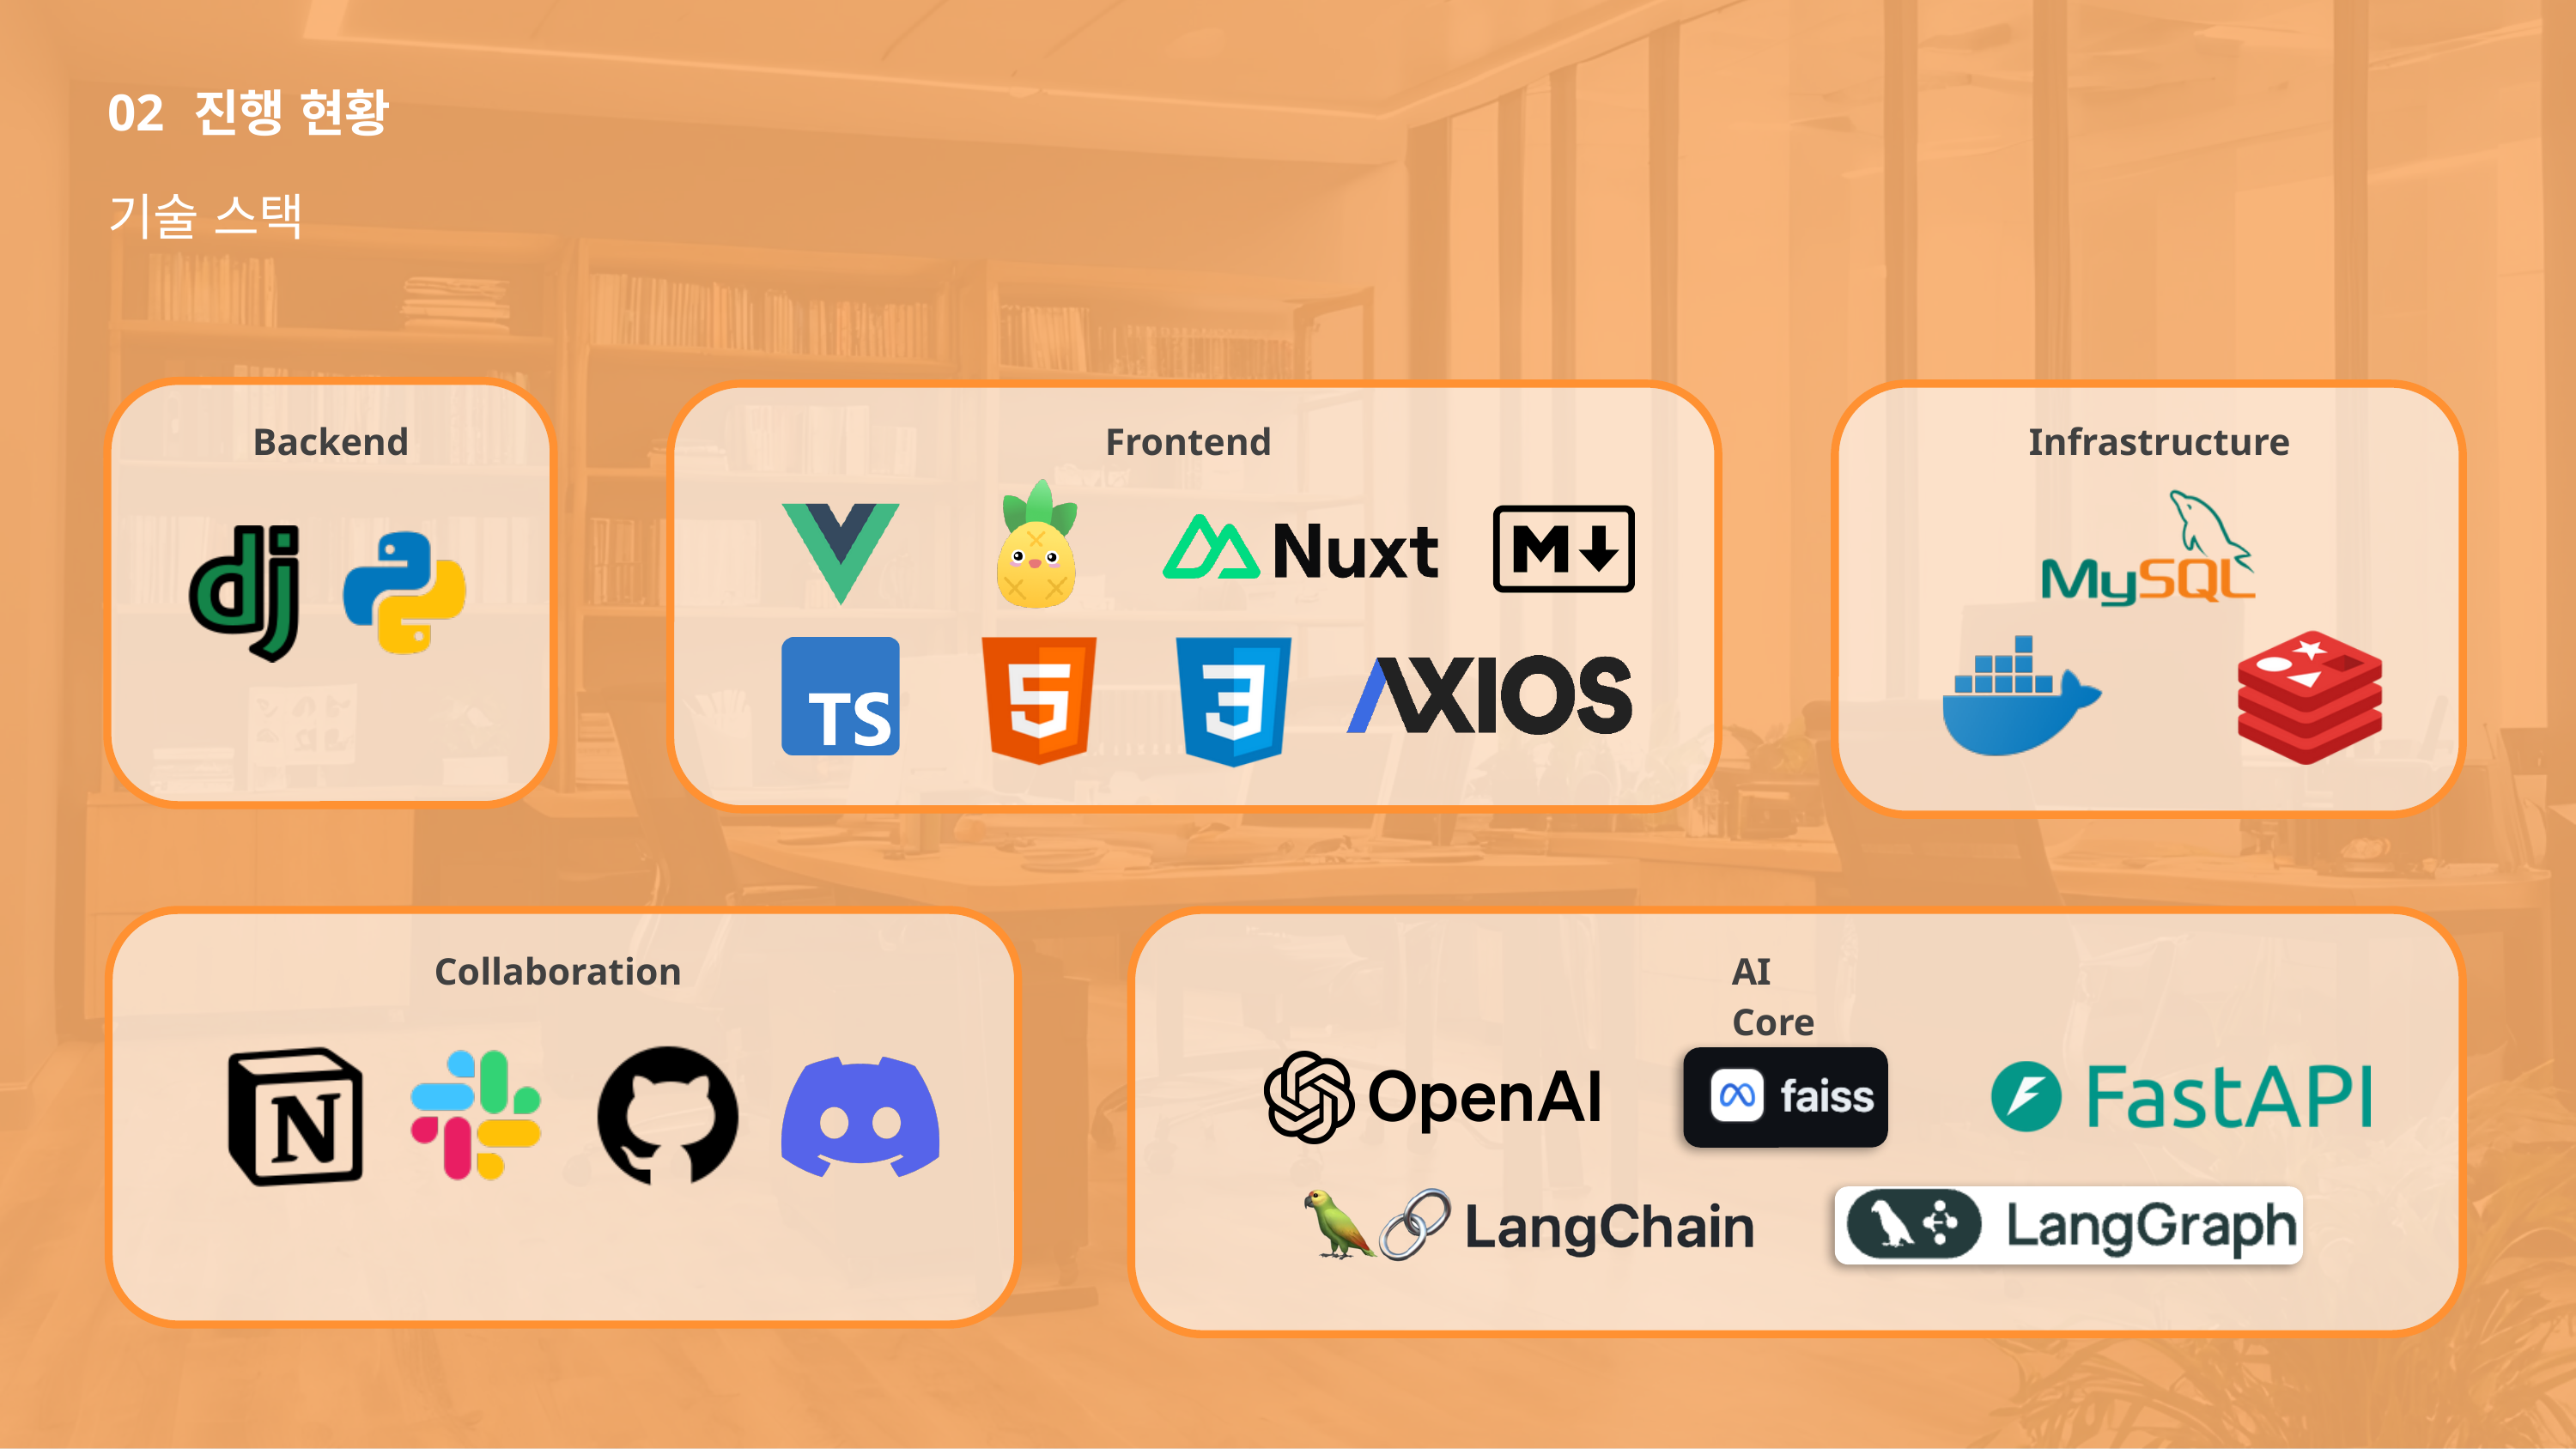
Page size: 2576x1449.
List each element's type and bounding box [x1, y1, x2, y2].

text_box [108, 909, 1018, 1325]
picture [0, 0, 2576, 1449]
text_box [1834, 383, 2464, 815]
text_box [670, 383, 1719, 810]
text_box [1131, 909, 2464, 1335]
text_box [106, 380, 555, 806]
